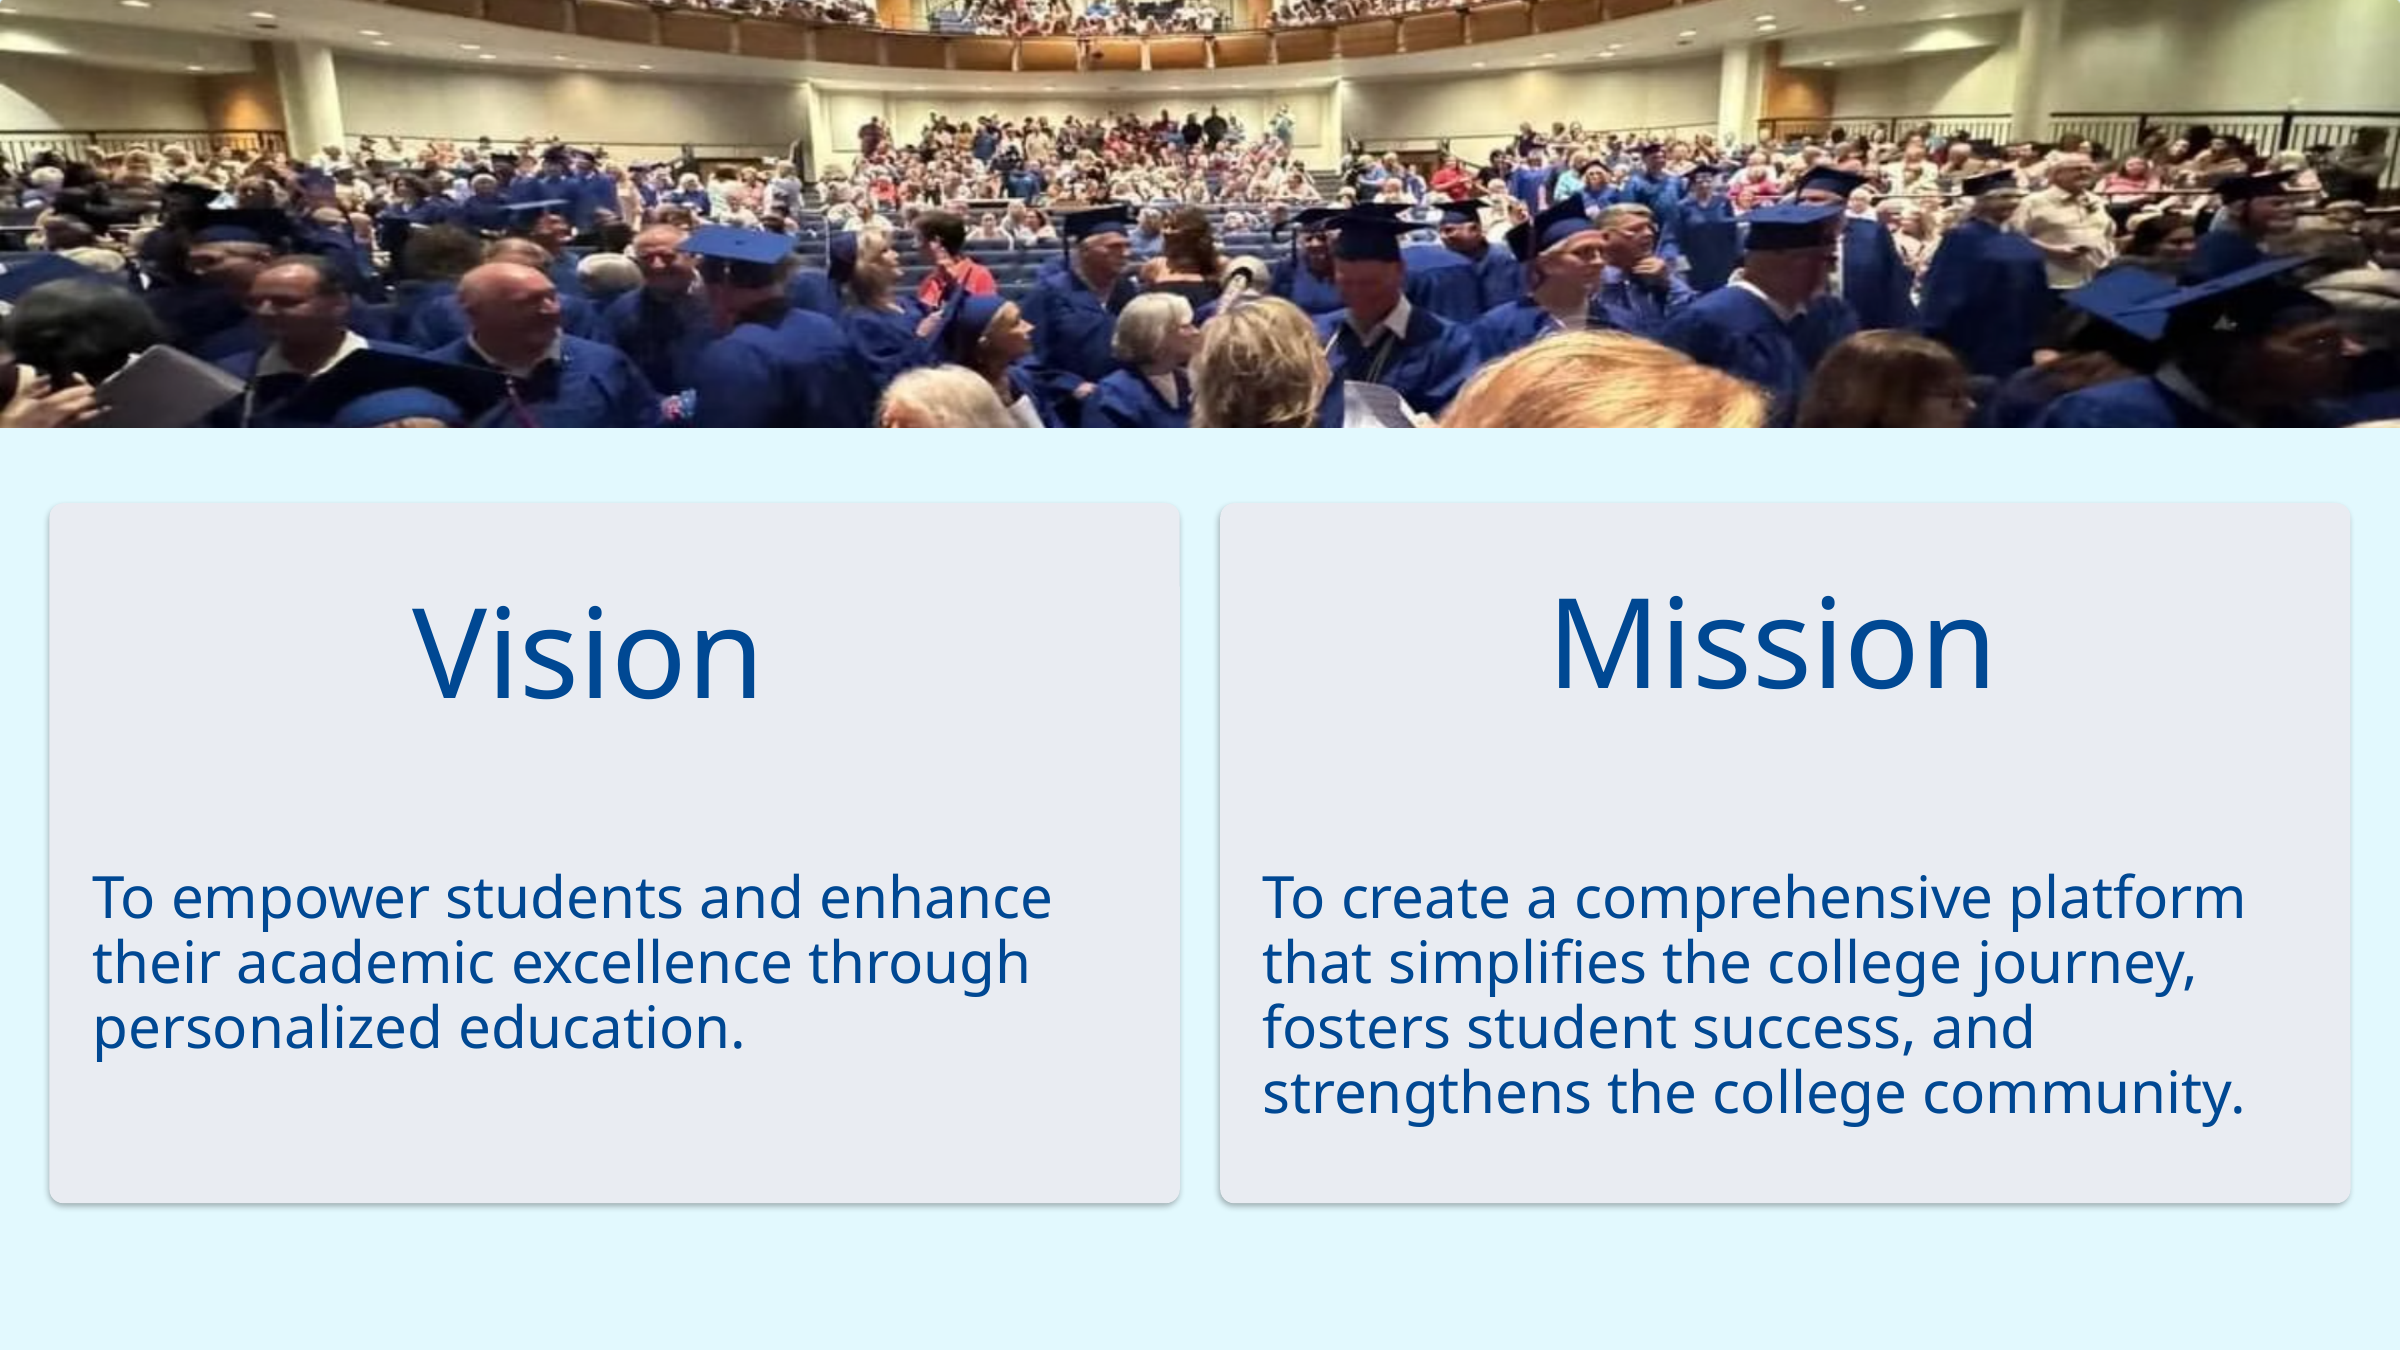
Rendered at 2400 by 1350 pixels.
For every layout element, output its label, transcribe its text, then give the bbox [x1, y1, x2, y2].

text_box Vision [397, 652, 904, 785]
text_box [0, 428, 2400, 1350]
text_box Mission [1532, 643, 2039, 707]
text_box To create a comprehensive platform that simplifies the college journey, fosters student success, and strengthens the college community. [1247, 858, 2310, 1118]
text_box [1220, 503, 2351, 1204]
text_box [49, 503, 1180, 1204]
text_box To empower students and enhance their academic excellence through personalized education. [77, 858, 1140, 1163]
picture [0, 0, 2400, 428]
